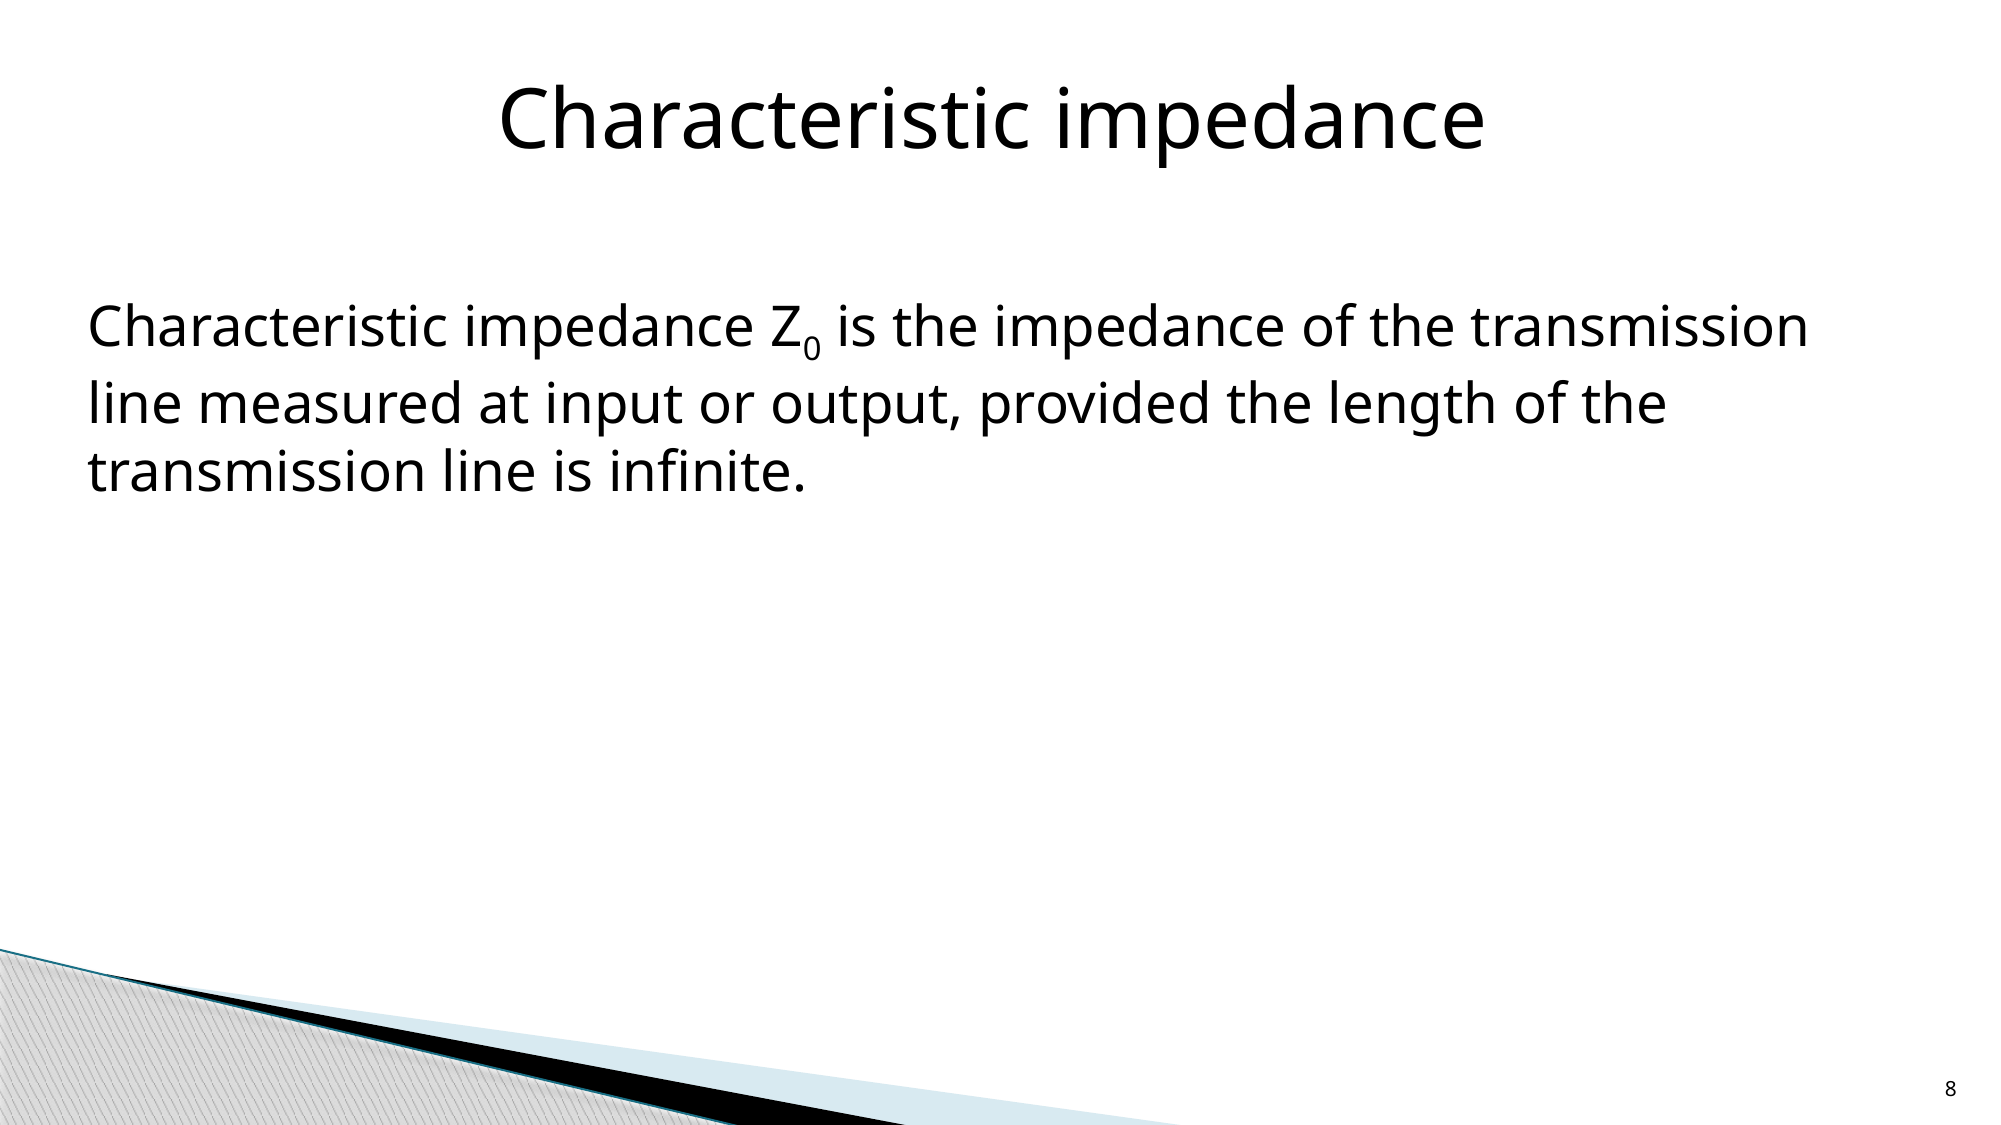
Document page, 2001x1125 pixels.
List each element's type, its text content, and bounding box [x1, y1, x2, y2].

slide_number 8 [1891, 1051, 1972, 1112]
list Characteristic impedance Z0 is the impedance of the transmission line measured at input or output, provided the length of the transmission line is infinite. [54, 283, 1907, 1026]
text_box Characteristic impedance [146, 57, 1839, 173]
